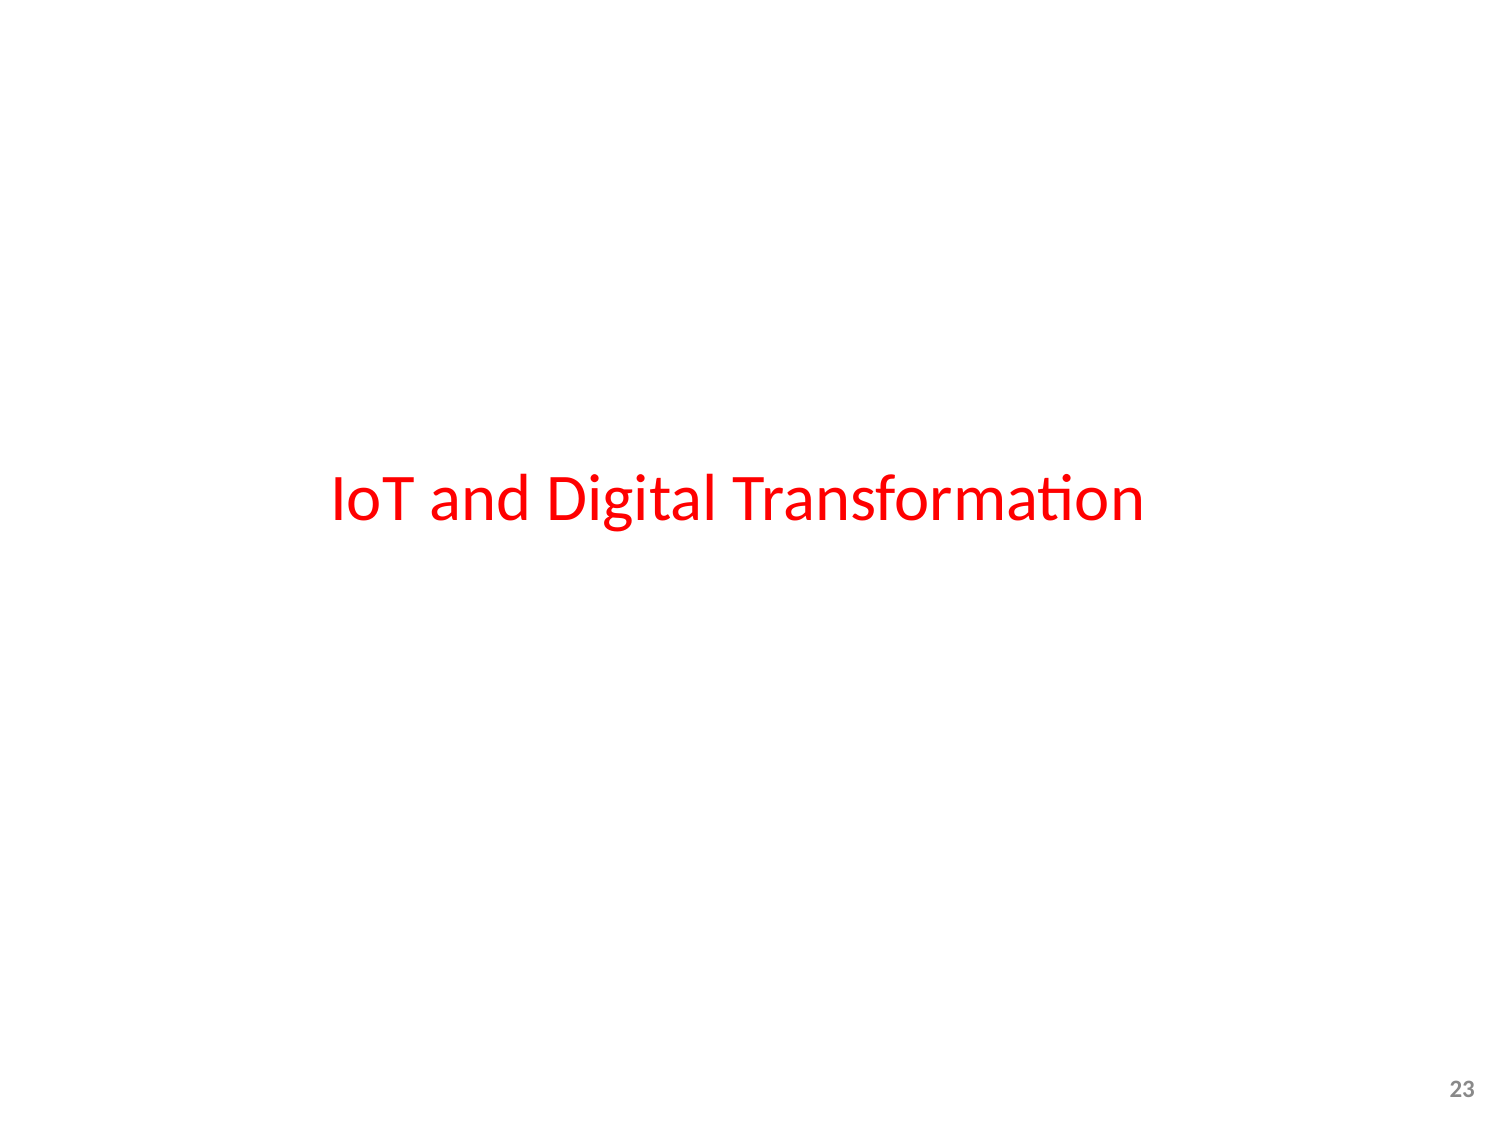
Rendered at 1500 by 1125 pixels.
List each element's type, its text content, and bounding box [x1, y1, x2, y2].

title IoT and Digital Transformation [100, 373, 1376, 615]
